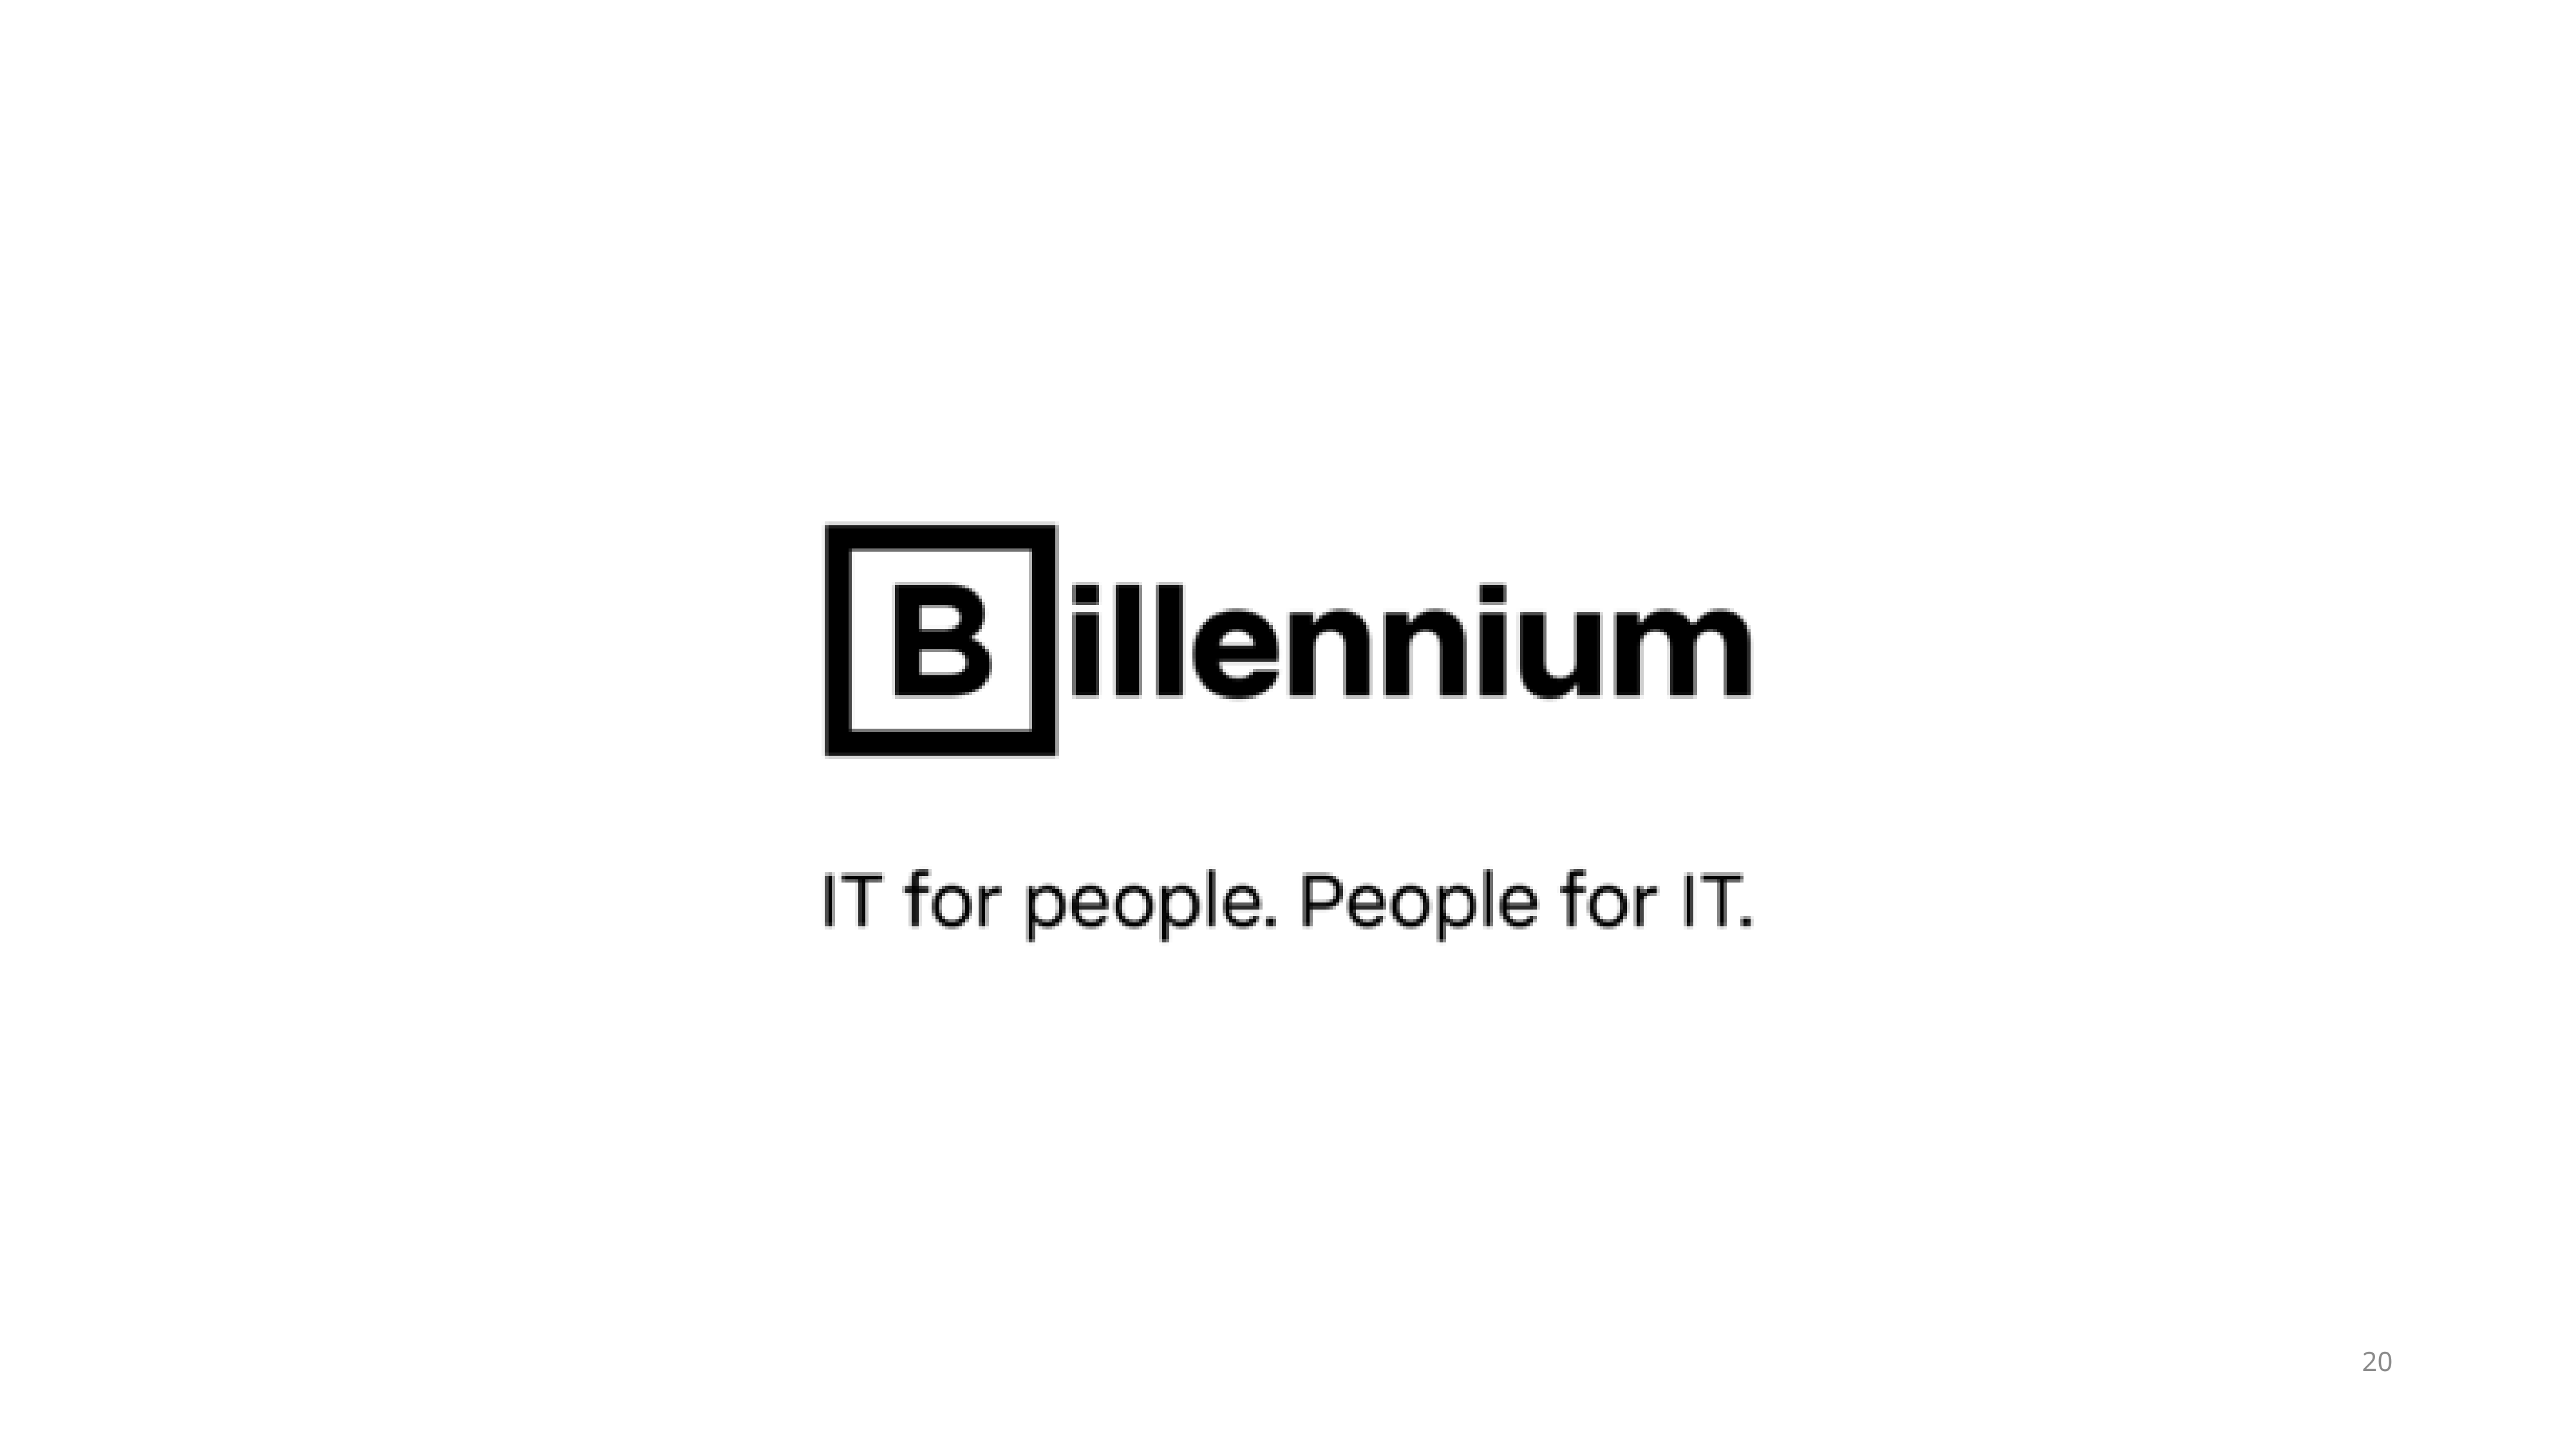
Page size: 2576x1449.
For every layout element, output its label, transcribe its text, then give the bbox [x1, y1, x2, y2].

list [594, 295, 1981, 1154]
slide_number 20 [1815, 1340, 2416, 1386]
